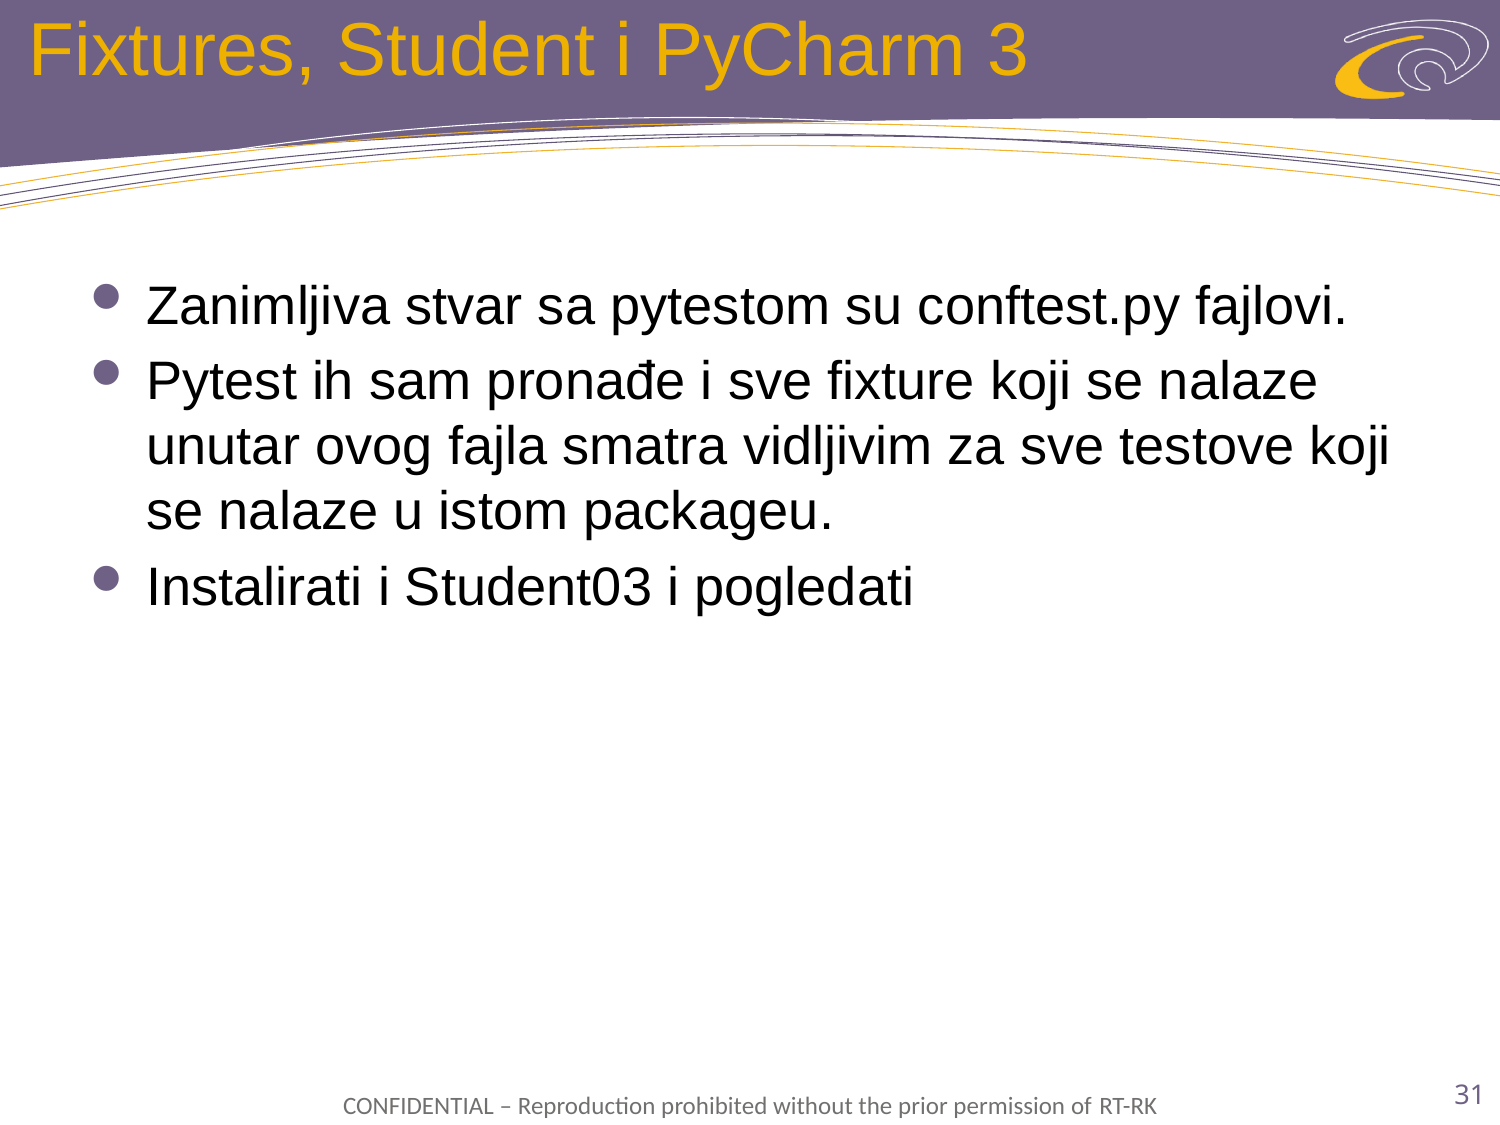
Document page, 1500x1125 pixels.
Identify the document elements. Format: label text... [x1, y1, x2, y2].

title Fixtures, Student i PyCharm 3 [13, 0, 1313, 119]
picture [1322, 0, 1500, 102]
list Zanimljiva stvar sa pytestom su conftest.py fajlovi. Pytest ih sam pronađe i sve fixture koji se nalaze unutar ovog fajla smatra vidljivim za sve testove koji se nalaze u istom packageu. Instalirati i Student03 i pogledati [74, 262, 1426, 1006]
